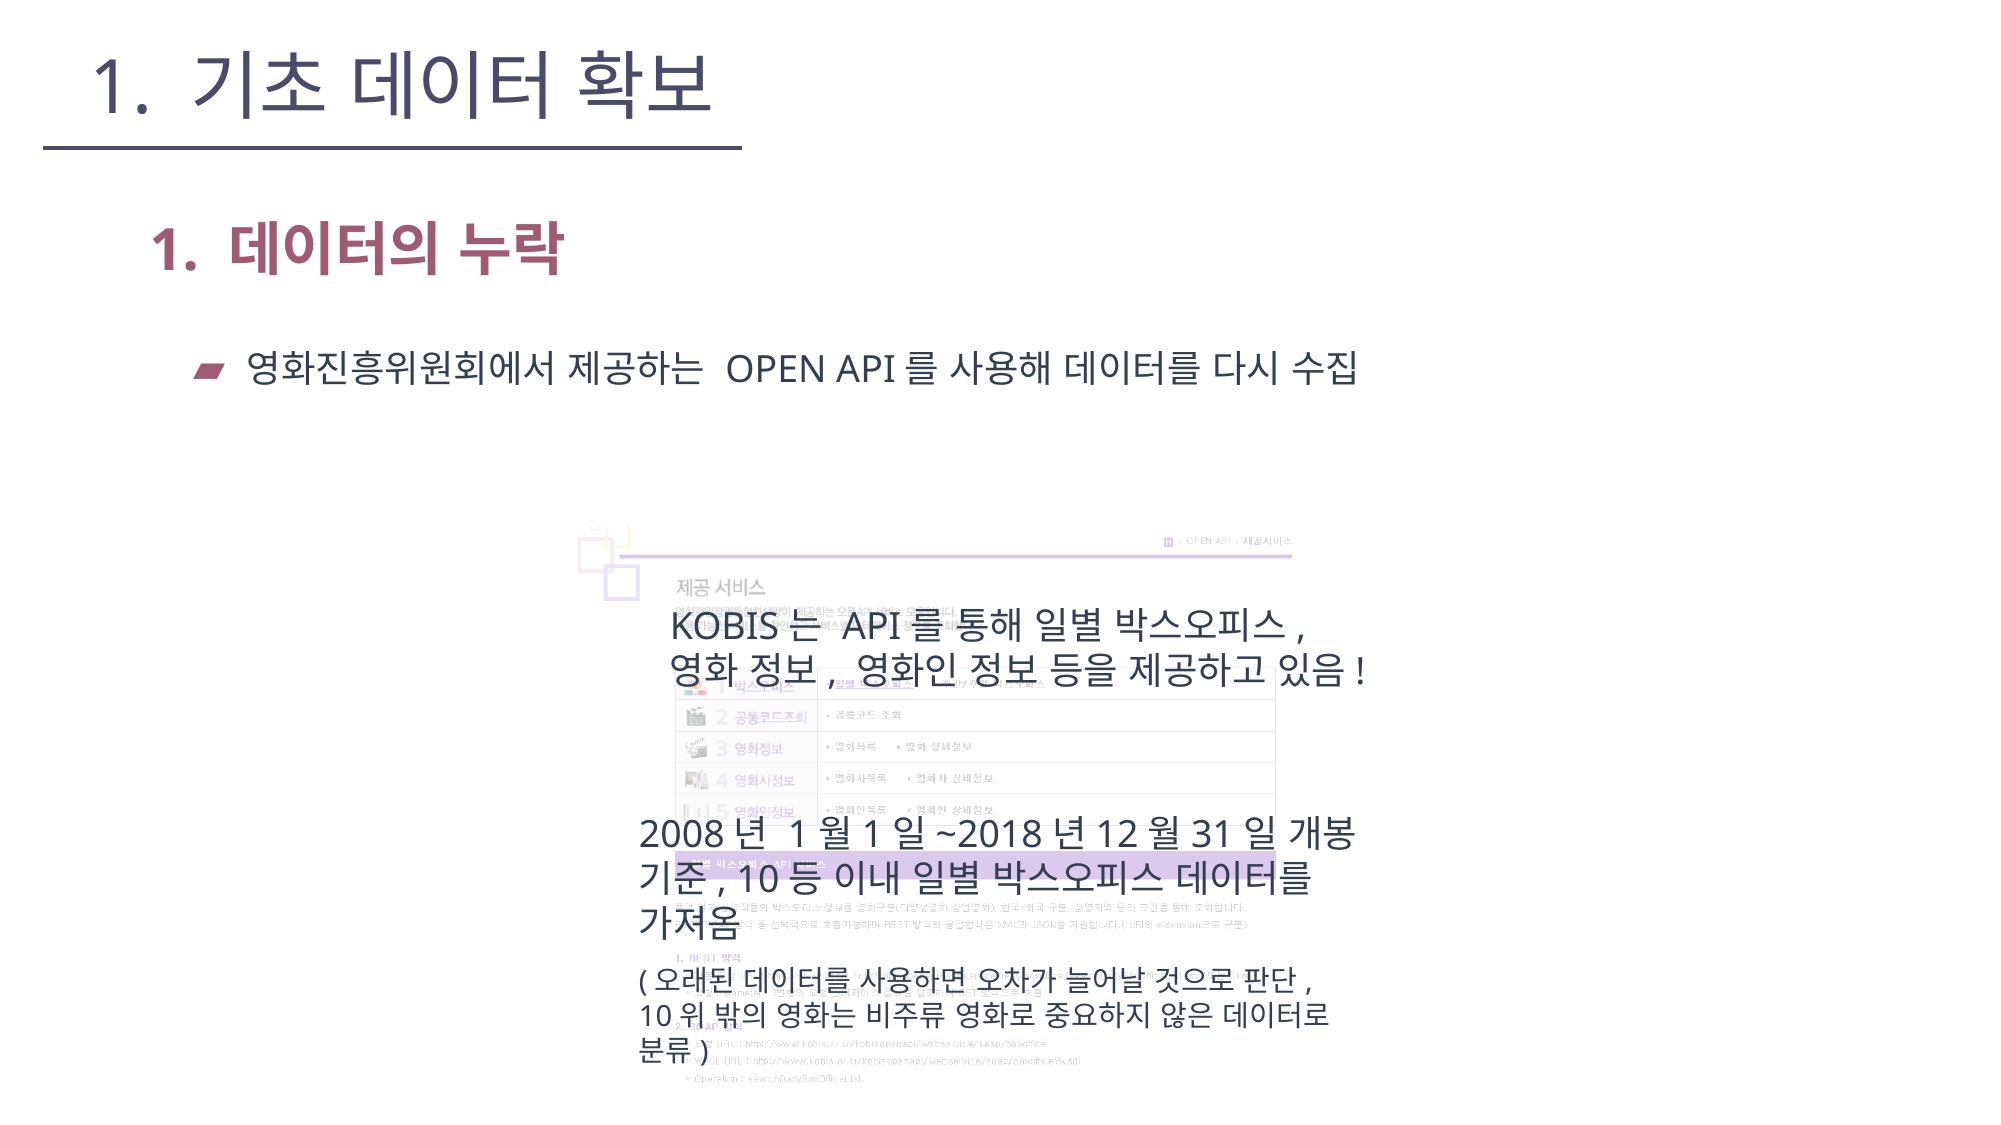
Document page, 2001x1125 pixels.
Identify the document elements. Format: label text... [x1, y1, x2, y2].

text_box ▰ 영화진흥위원회에서 제공하는 OPEN API를 사용해 데이터를 다시 수집 [138, 333, 1376, 399]
text_box 1. 데이터의 누락 [94, 204, 581, 289]
text_box 1. 기초 데이터 확보 [74, 31, 797, 136]
picture [543, 527, 1330, 1104]
text_box KOBIS는 API를 통해 일별 박스오피스, 영화 정보, 영화인 정보 등을 제공하고 있음! [1330, 594, 1369, 700]
text_box 2008년 1월1일~2018년12월31일 개봉 기준, 10등 이내 일별 박스오피스 데이터를 가져옴 (오래된 데이터를 사용하면 오차가 늘어날 것으로 판단, 10위 밖의 영화는 비주류 영화로 중요하지 않은 데이터로 분류) [1330, 802, 1400, 1075]
